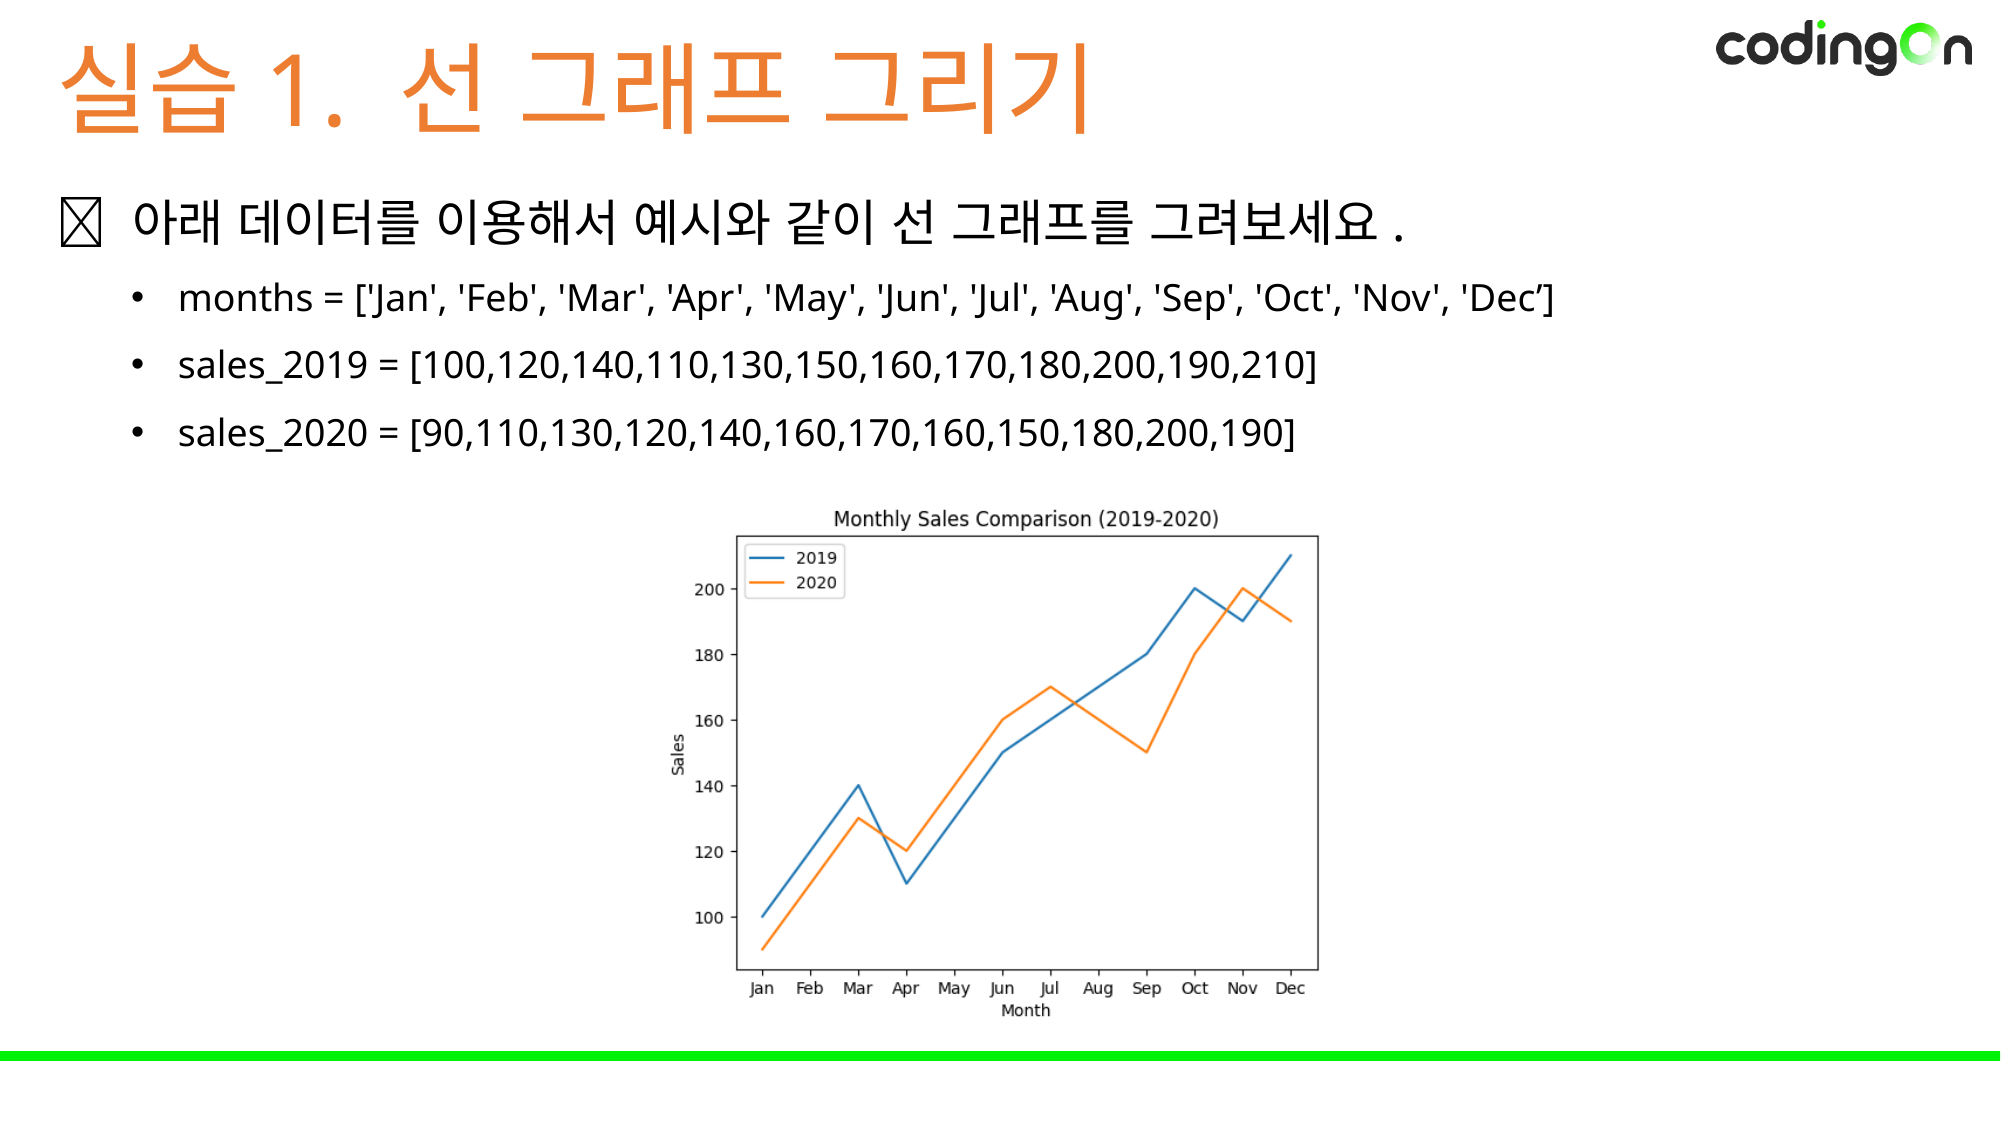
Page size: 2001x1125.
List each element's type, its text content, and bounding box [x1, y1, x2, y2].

title 실습1. 선 그래프 그리기 [41, 0, 1767, 188]
text_box 💡 아래 데이터를 이용해서 예시와 같이 선 그래프를 그려보세요. months = ['Jan', 'Feb', 'Mar', 'Apr', 'May', 'Jun', 'Jul', 'Aug', 'Sep', 'Oct', 'Nov', 'Dec’] sales_2019 = [100,120,140,110,130,150,160,170,180,200,190,210] sales_2020 = [90,110,130,120,140,160,170,160,150,180,200,190] [41, 153, 1652, 461]
picture [651, 497, 1348, 1029]
picture [1767, 20, 1972, 76]
